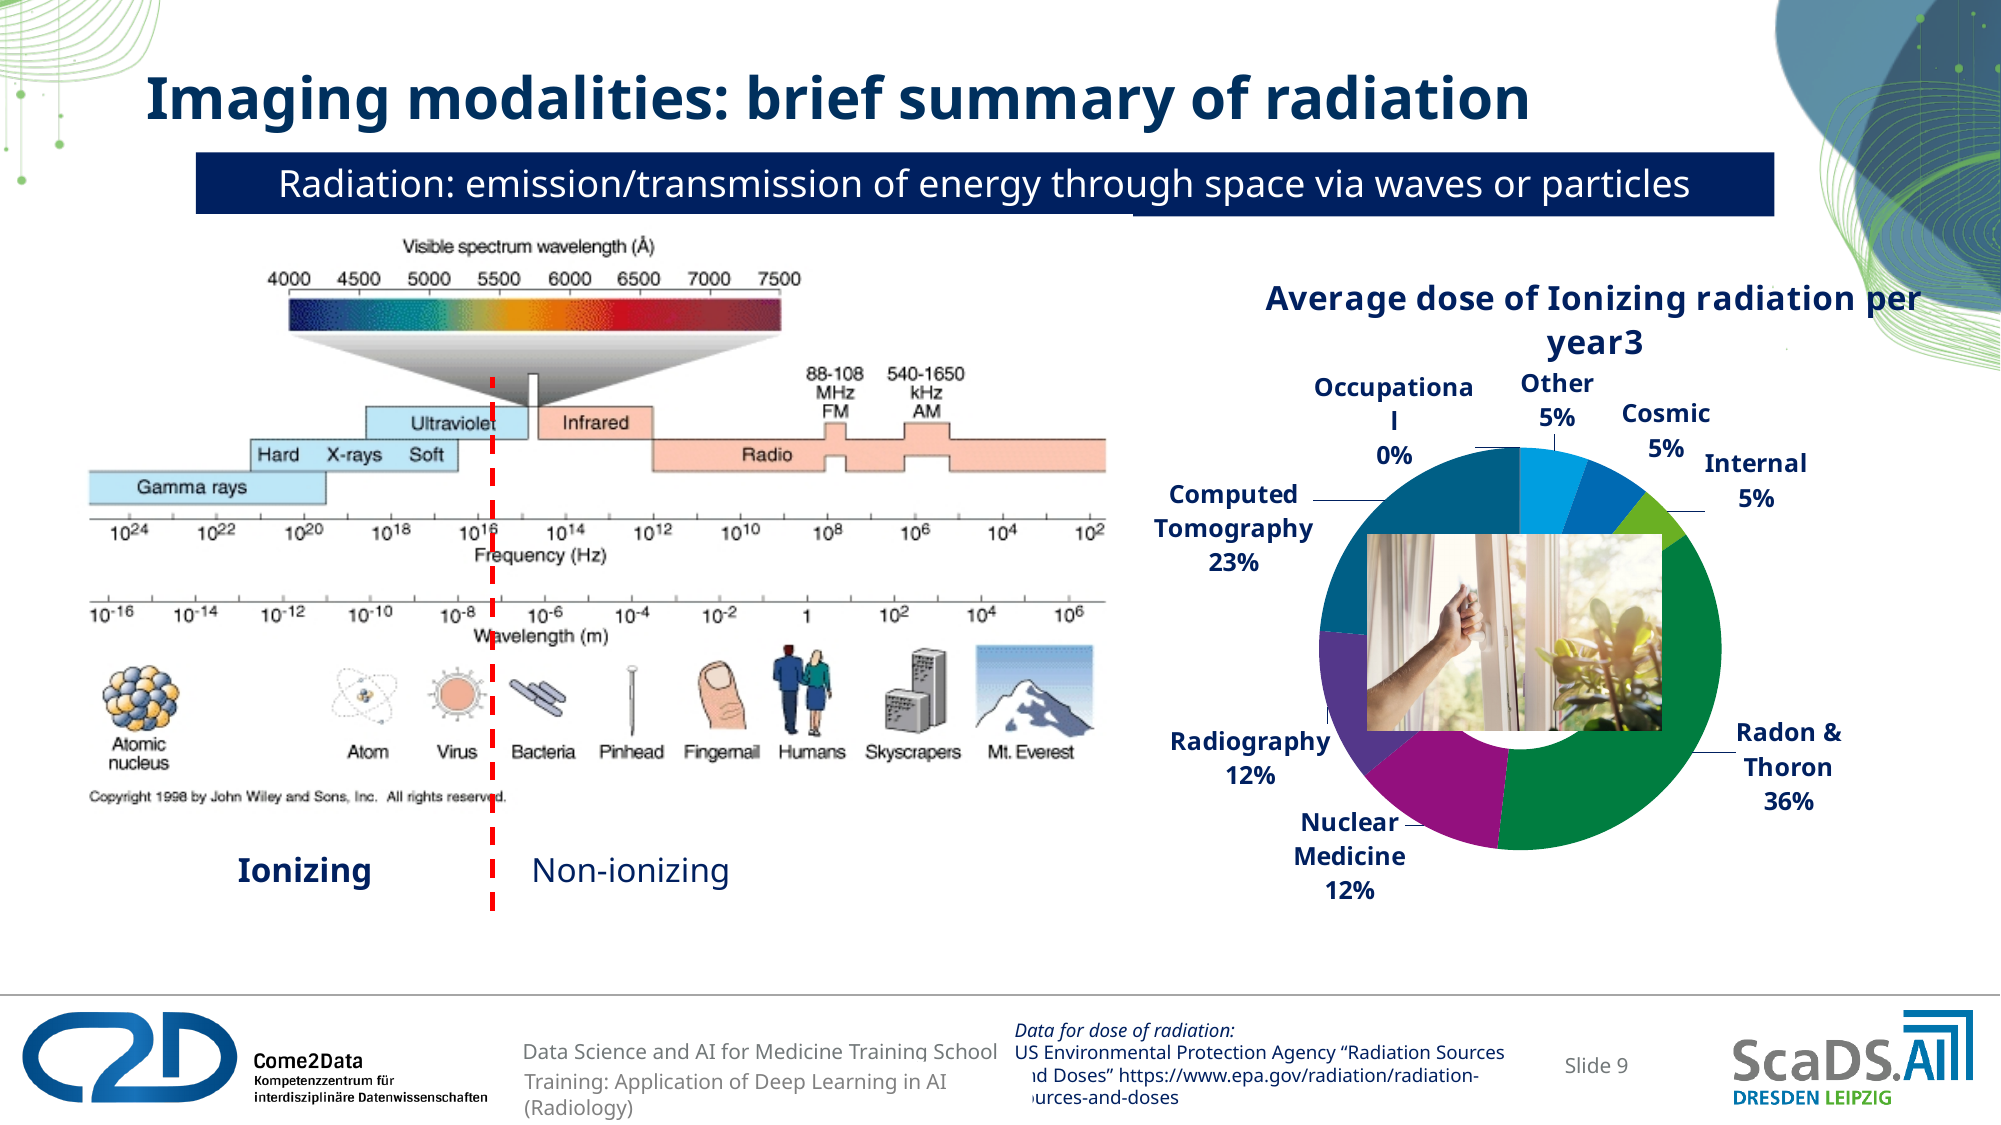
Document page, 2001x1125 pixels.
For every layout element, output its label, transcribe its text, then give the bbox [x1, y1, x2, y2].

picture [0, 0, 1133, 828]
chart [1094, 265, 1935, 911]
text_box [63, 376, 794, 911]
picture [1772, 0, 2001, 396]
picture [1367, 534, 1662, 731]
text_box Training: Application of Deep Learning in AI (Radiology) [509, 1061, 1033, 1125]
text_box Data for dose of radiation: US Environmental Protection Agency “Radiation Sources and Doses” https://www.epa.gov/radiation/radiation-sources-and-doses [999, 1010, 1536, 1116]
picture [1731, 1008, 1975, 1108]
picture [2, 974, 508, 1125]
text_box Radiation: emission/transmission of energy through space via waves or particles [195, 152, 1775, 217]
title Imaging modalities: brief summary of radiation [146, 61, 1831, 195]
